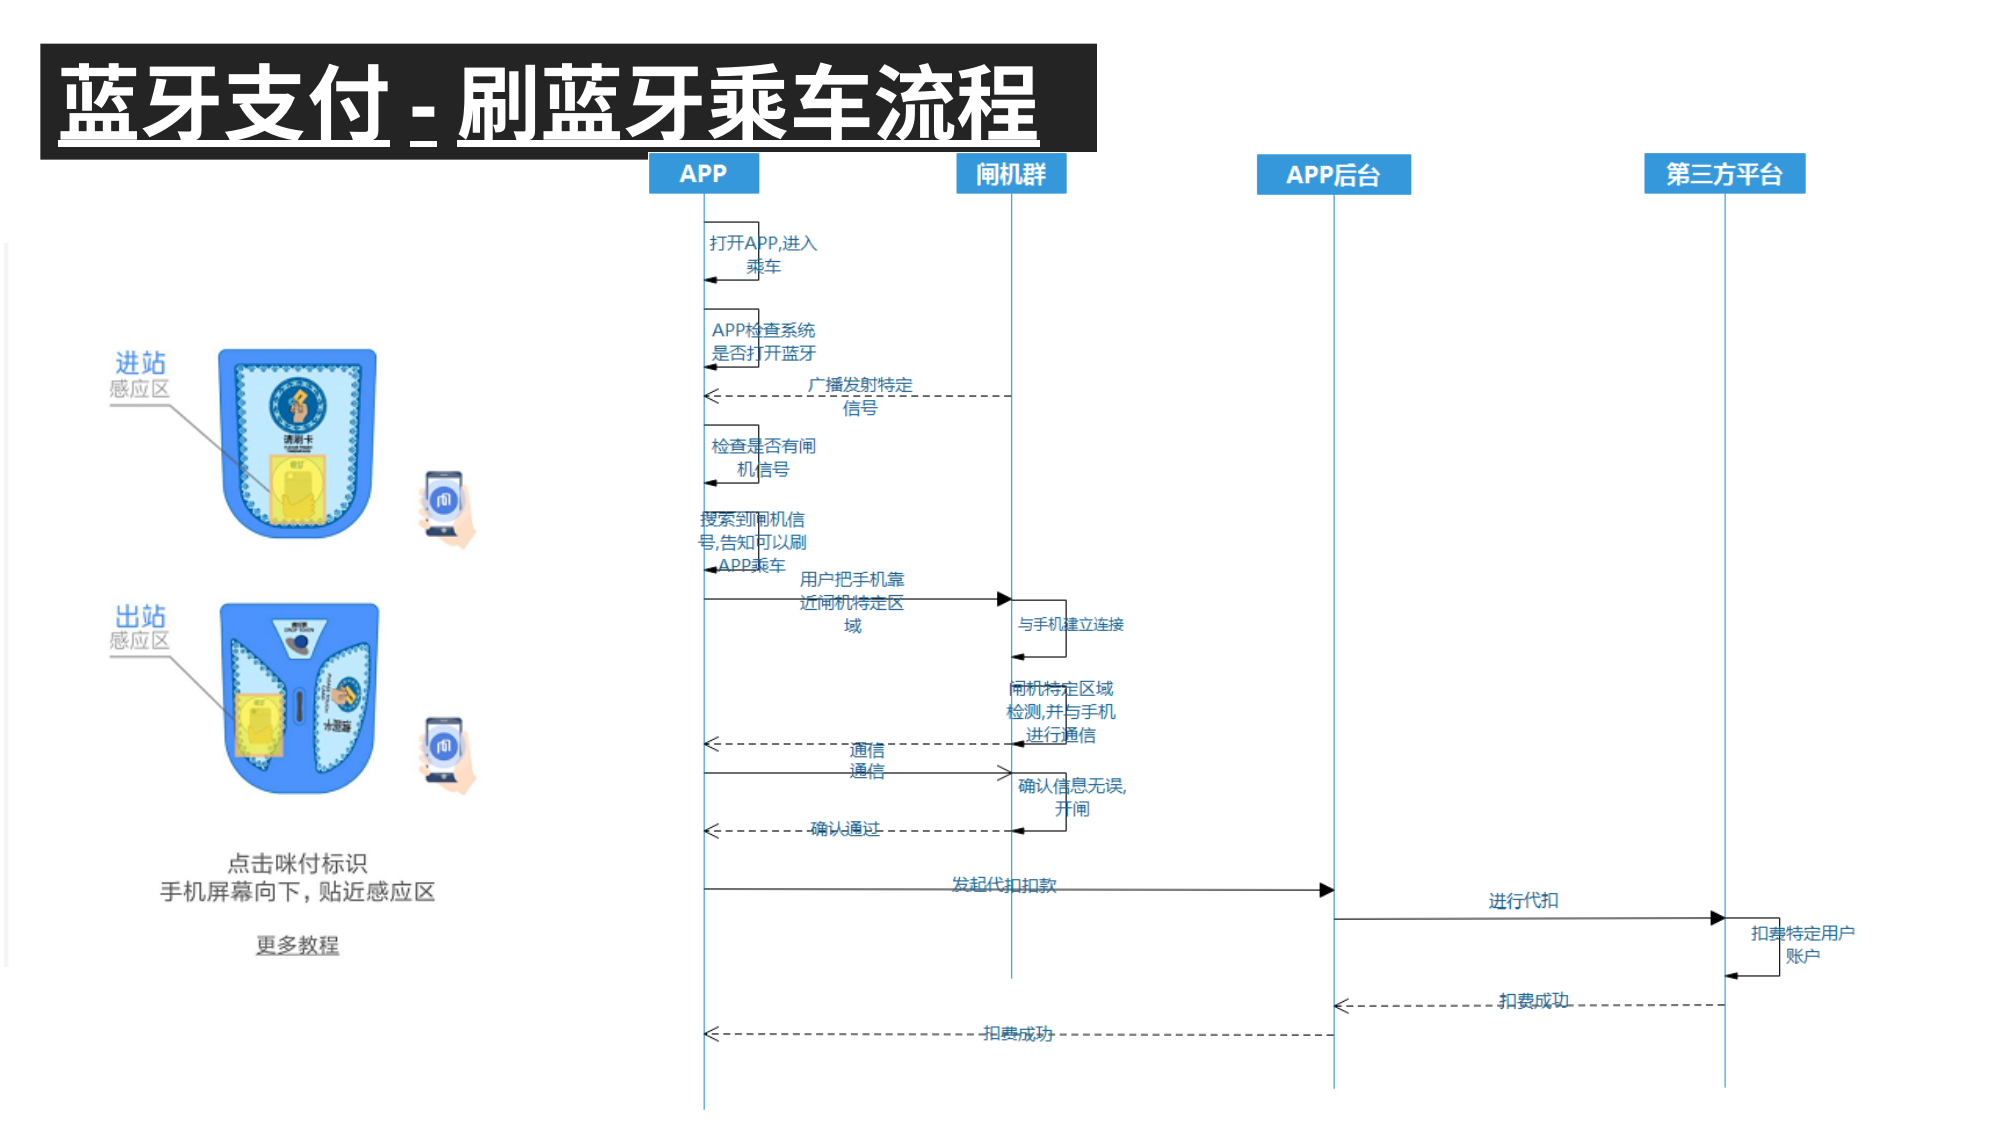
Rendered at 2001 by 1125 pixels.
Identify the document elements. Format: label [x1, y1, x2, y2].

picture [647, 151, 1865, 1110]
picture [4, 243, 585, 968]
text_box [40, 43, 1097, 160]
